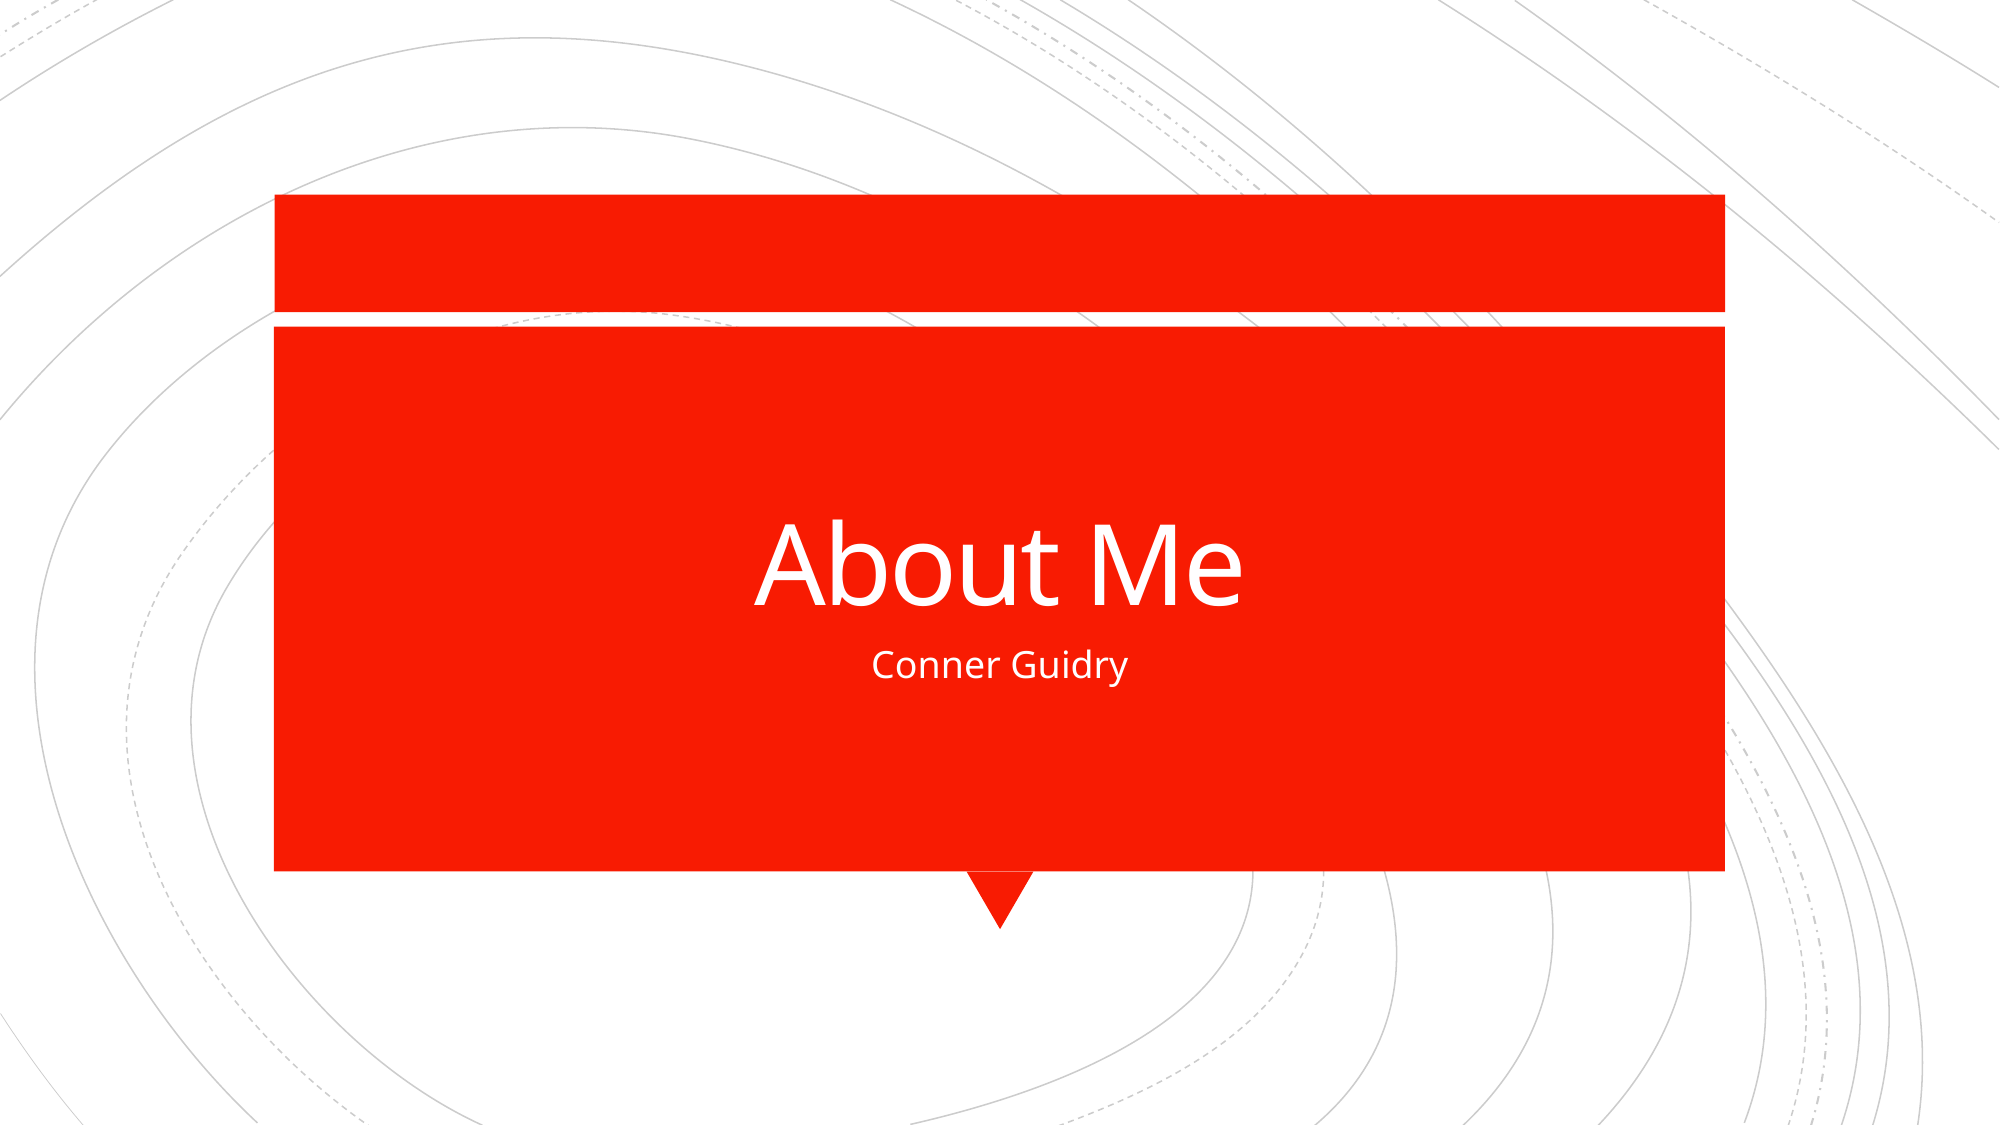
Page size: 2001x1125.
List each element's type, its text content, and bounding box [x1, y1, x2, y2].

title About Me [288, 340, 1713, 628]
subtitle Conner Guidry [288, 640, 1712, 858]
